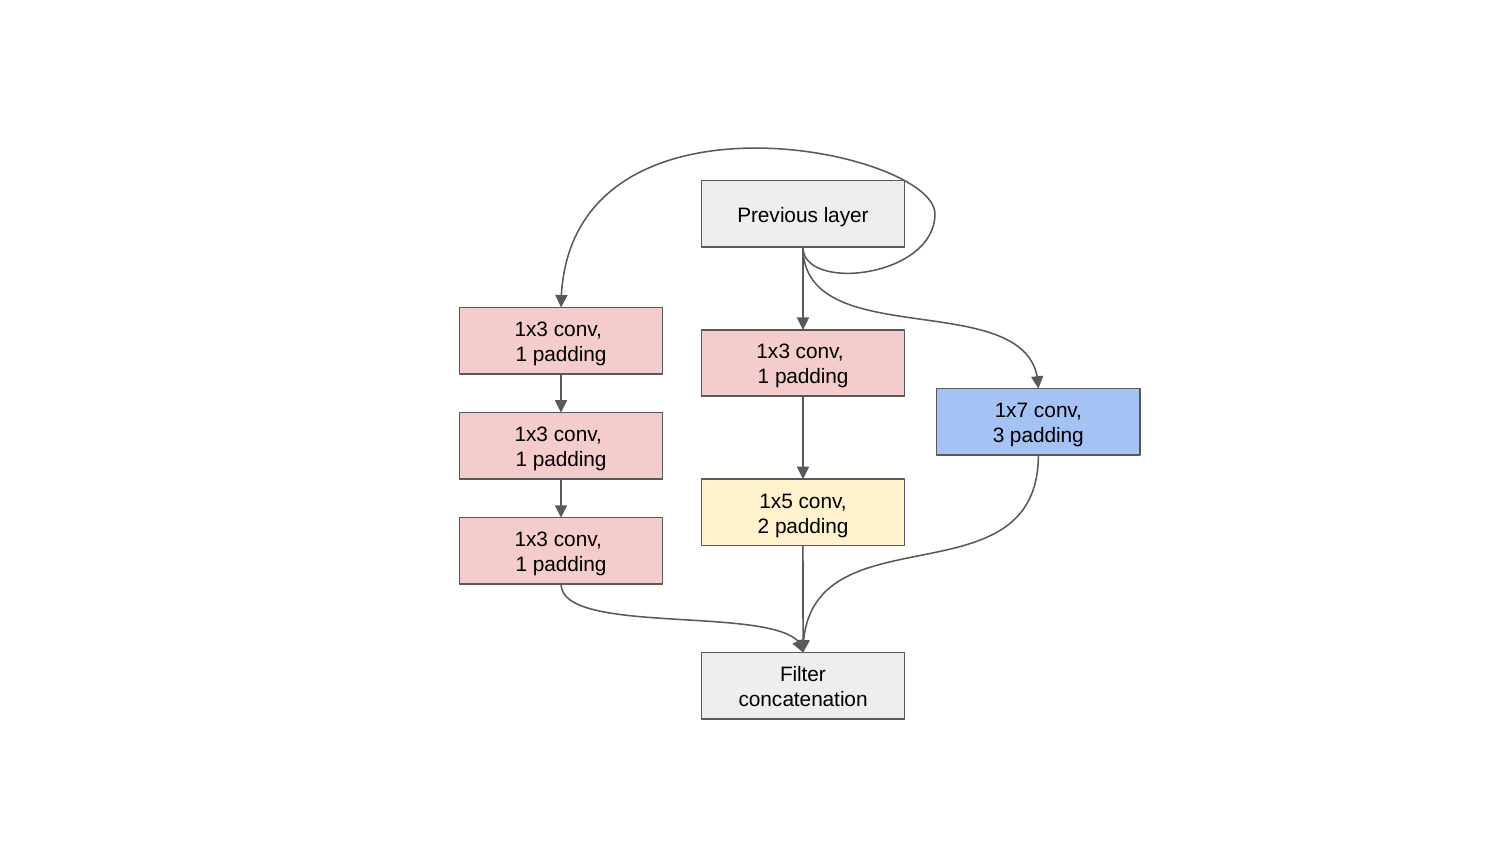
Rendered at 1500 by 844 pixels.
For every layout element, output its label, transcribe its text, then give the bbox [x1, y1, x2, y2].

text_box 1x3 conv, 1 padding [459, 412, 663, 479]
text_box 1x3 conv, 1 padding [459, 517, 642, 585]
text_box Previous layer [717, 180, 905, 248]
text_box 1x7 conv, 3 padding [995, 388, 1141, 456]
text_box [651, 155, 713, 399]
text_box 1x5 conv, 2 padding [701, 478, 816, 546]
text_box 1x3 conv, 1 padding [459, 307, 646, 374]
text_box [647, 496, 717, 740]
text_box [849, 199, 992, 436]
text_box 1x3 conv, 1 padding [716, 329, 844, 397]
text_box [821, 435, 1020, 672]
text_box Filter concatenation [721, 652, 905, 719]
